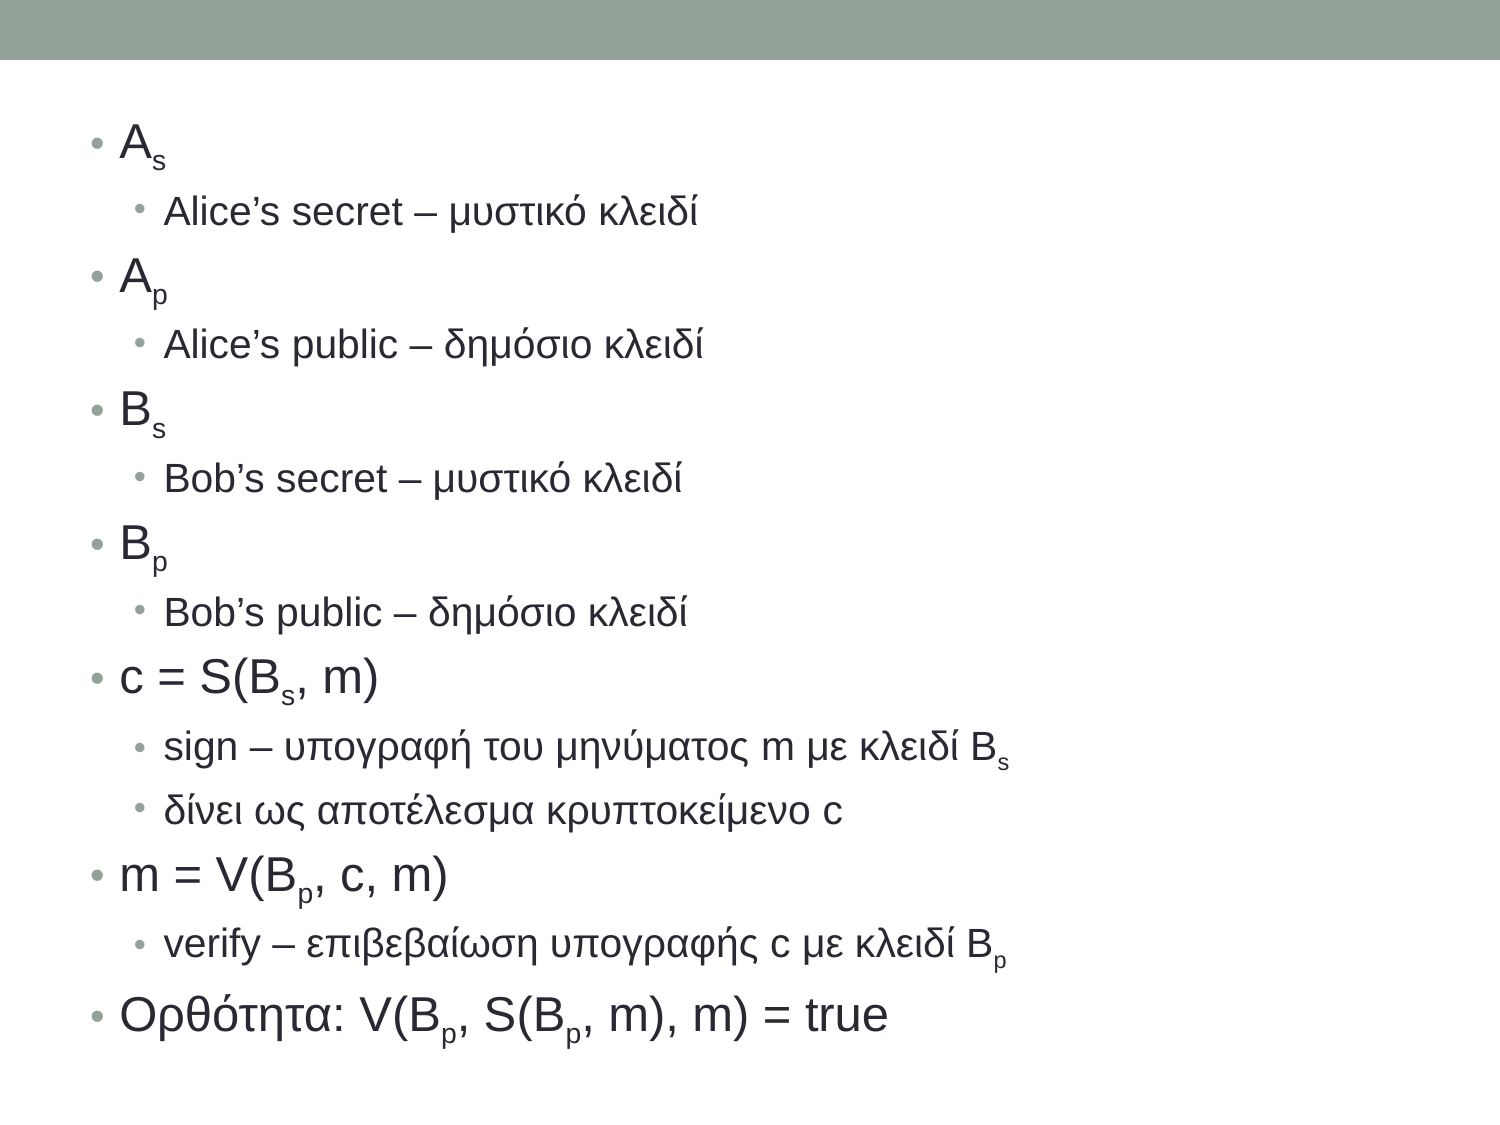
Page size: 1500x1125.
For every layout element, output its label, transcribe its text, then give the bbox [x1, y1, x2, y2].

list As Alice’s secret – μυστικό κλειδί Ap Alice’s public – δημόσιο κλειδί Βs Bob’s secret – μυστικό κλειδί Βp Bob’s public – δημόσιο κλειδί c = S(Βs, m) sign – υπογραφή του μηνύματος m με κλειδί Βs δίνει ως αποτέλεσμα κρυπτοκείμενο c m = V(Βp, c, m) verify – επιβεβαίωση υπογραφής c με κλειδί Βp Ορθότητα: V(Βp, S(Βp, m), m) = true [75, 101, 1425, 1063]
